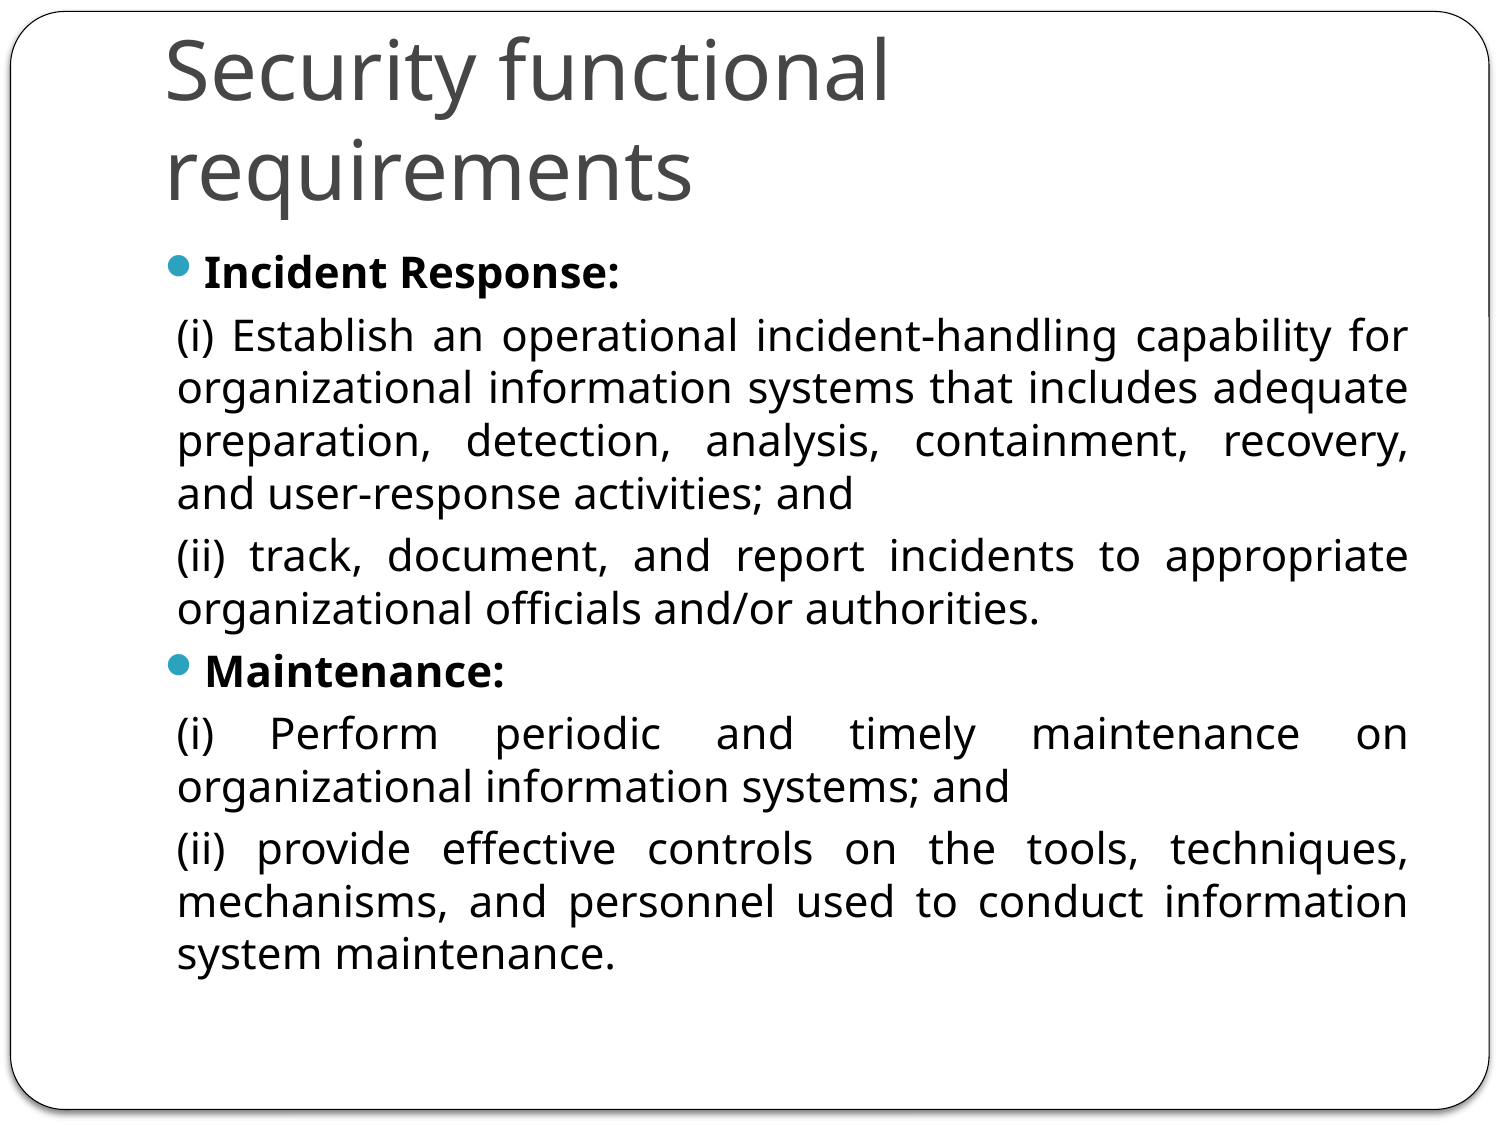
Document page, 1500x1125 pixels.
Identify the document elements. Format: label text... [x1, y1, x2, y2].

title Security functional requirements [150, 45, 1425, 233]
list Incident Response: (i) Establish an operational incident-handling capability for organizational information systems that includes adequate preparation, detection, analysis, containment, recovery, and user-response activities; and (ii) track, document, and report incidents to appropriate organizational officials and/or authorities. Maintenance: (i) Perform periodic and timely maintenance on organizational information systems; and (ii) provide effective controls on the tools, techniques, mechanisms, and personnel used to conduct information system maintenance. [150, 237, 1425, 988]
